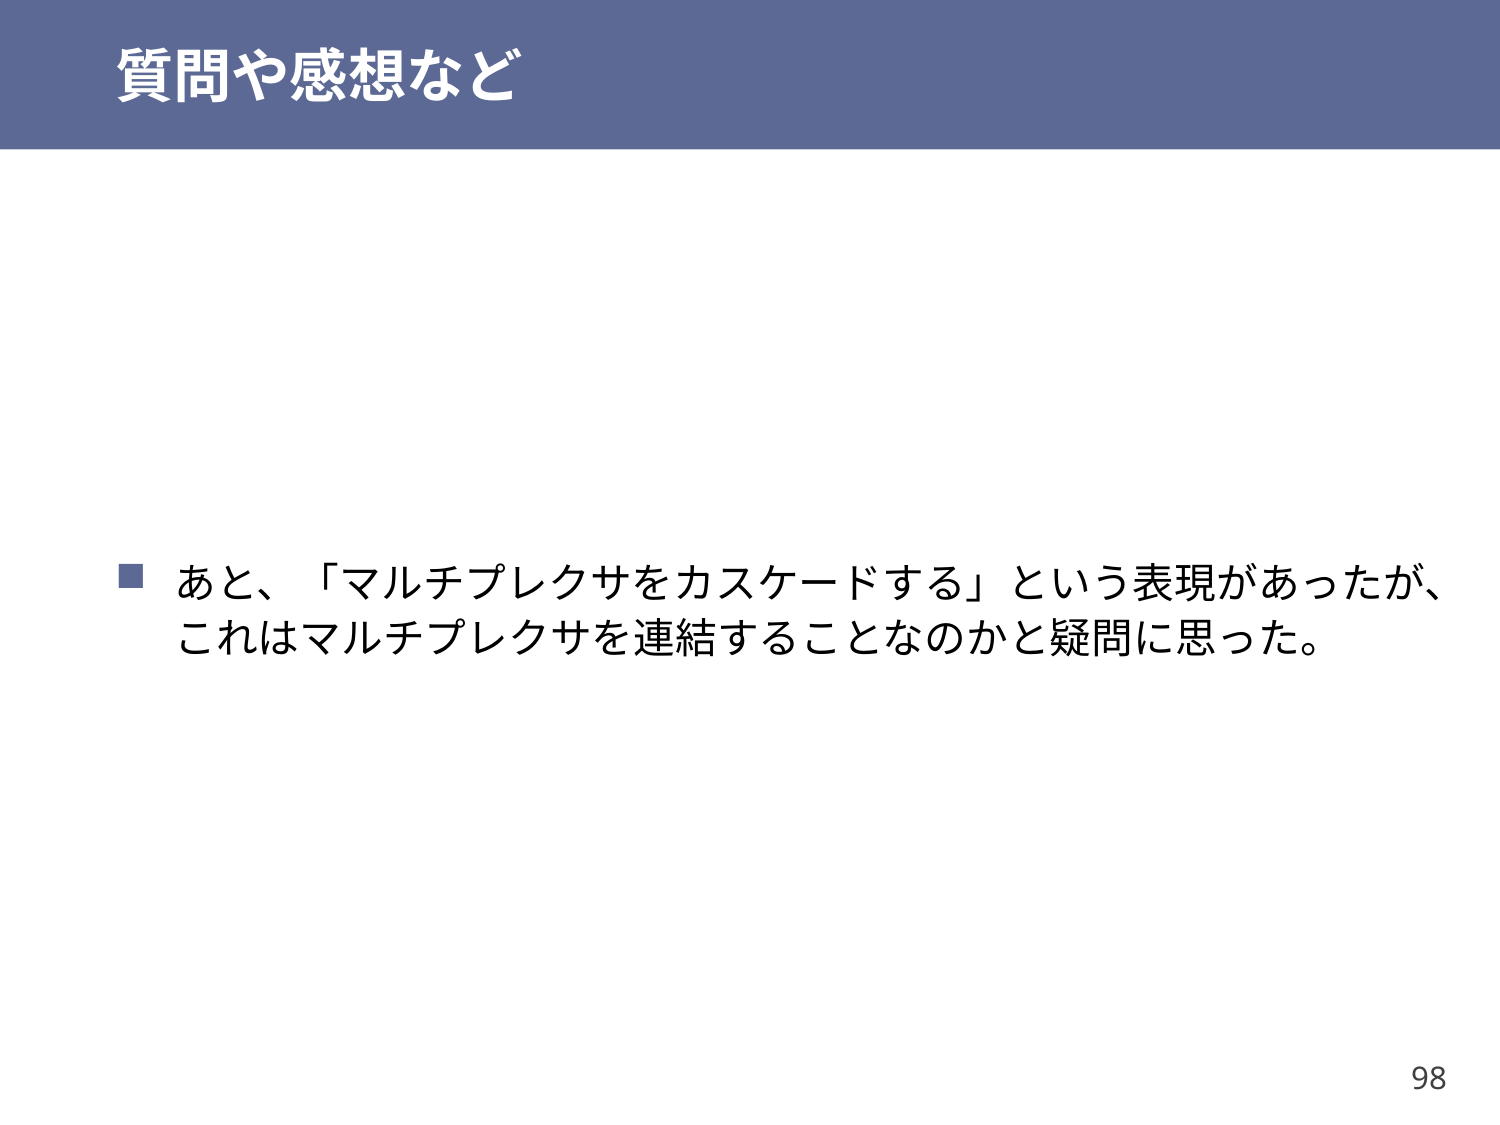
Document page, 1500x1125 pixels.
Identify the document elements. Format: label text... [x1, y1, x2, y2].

title 質問や感想など [100, 0, 1500, 150]
list あと、「マルチプレクサをカスケードする」という表現があったが、これはマルチプレクサを連結することなのかと疑問に思った。 [100, 178, 1459, 1036]
